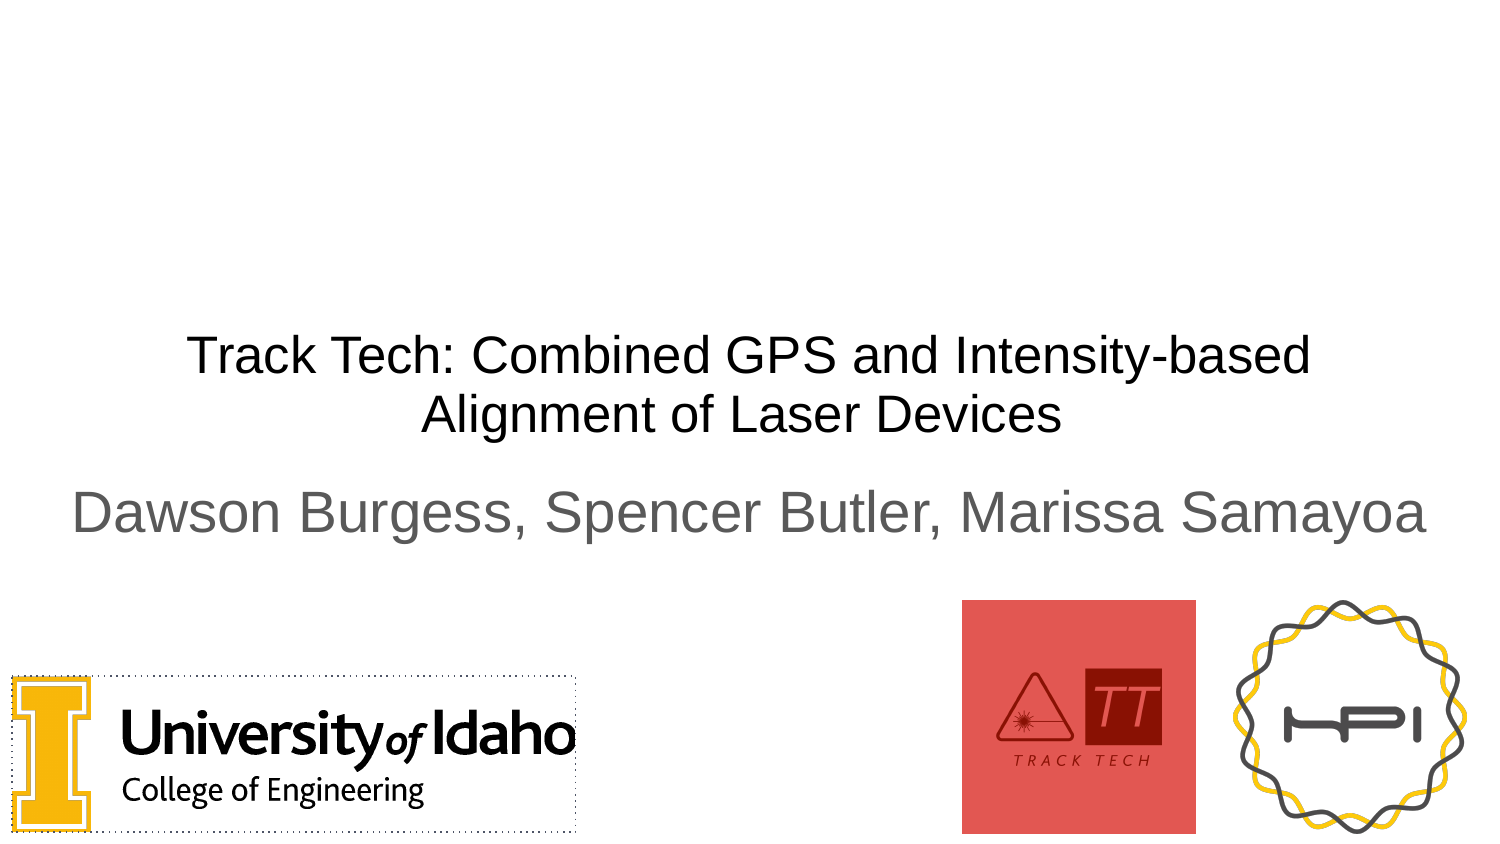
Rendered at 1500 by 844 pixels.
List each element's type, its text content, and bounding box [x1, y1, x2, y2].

picture [962, 600, 1196, 834]
title Track Tech: Combined GPS and Intensity-based Alignment of Laser Devices Track Tech: Combined GPS and Intensity-based Alignment of Laser Devices Track Tech: Combined GPS and Intensity-based Alignment of Laser Devices Track Tech: Combined GPS and Intensity-based Alignment of Laser Devices Track Tech: Combined GPS and Intensity-based Alignment of Laser Devices [51, 122, 1449, 459]
picture [12, 676, 576, 832]
picture [1233, 600, 1467, 834]
subtitle Dawson Burgess, Spencer Butler, Marissa Samayoa [51, 464, 1449, 595]
